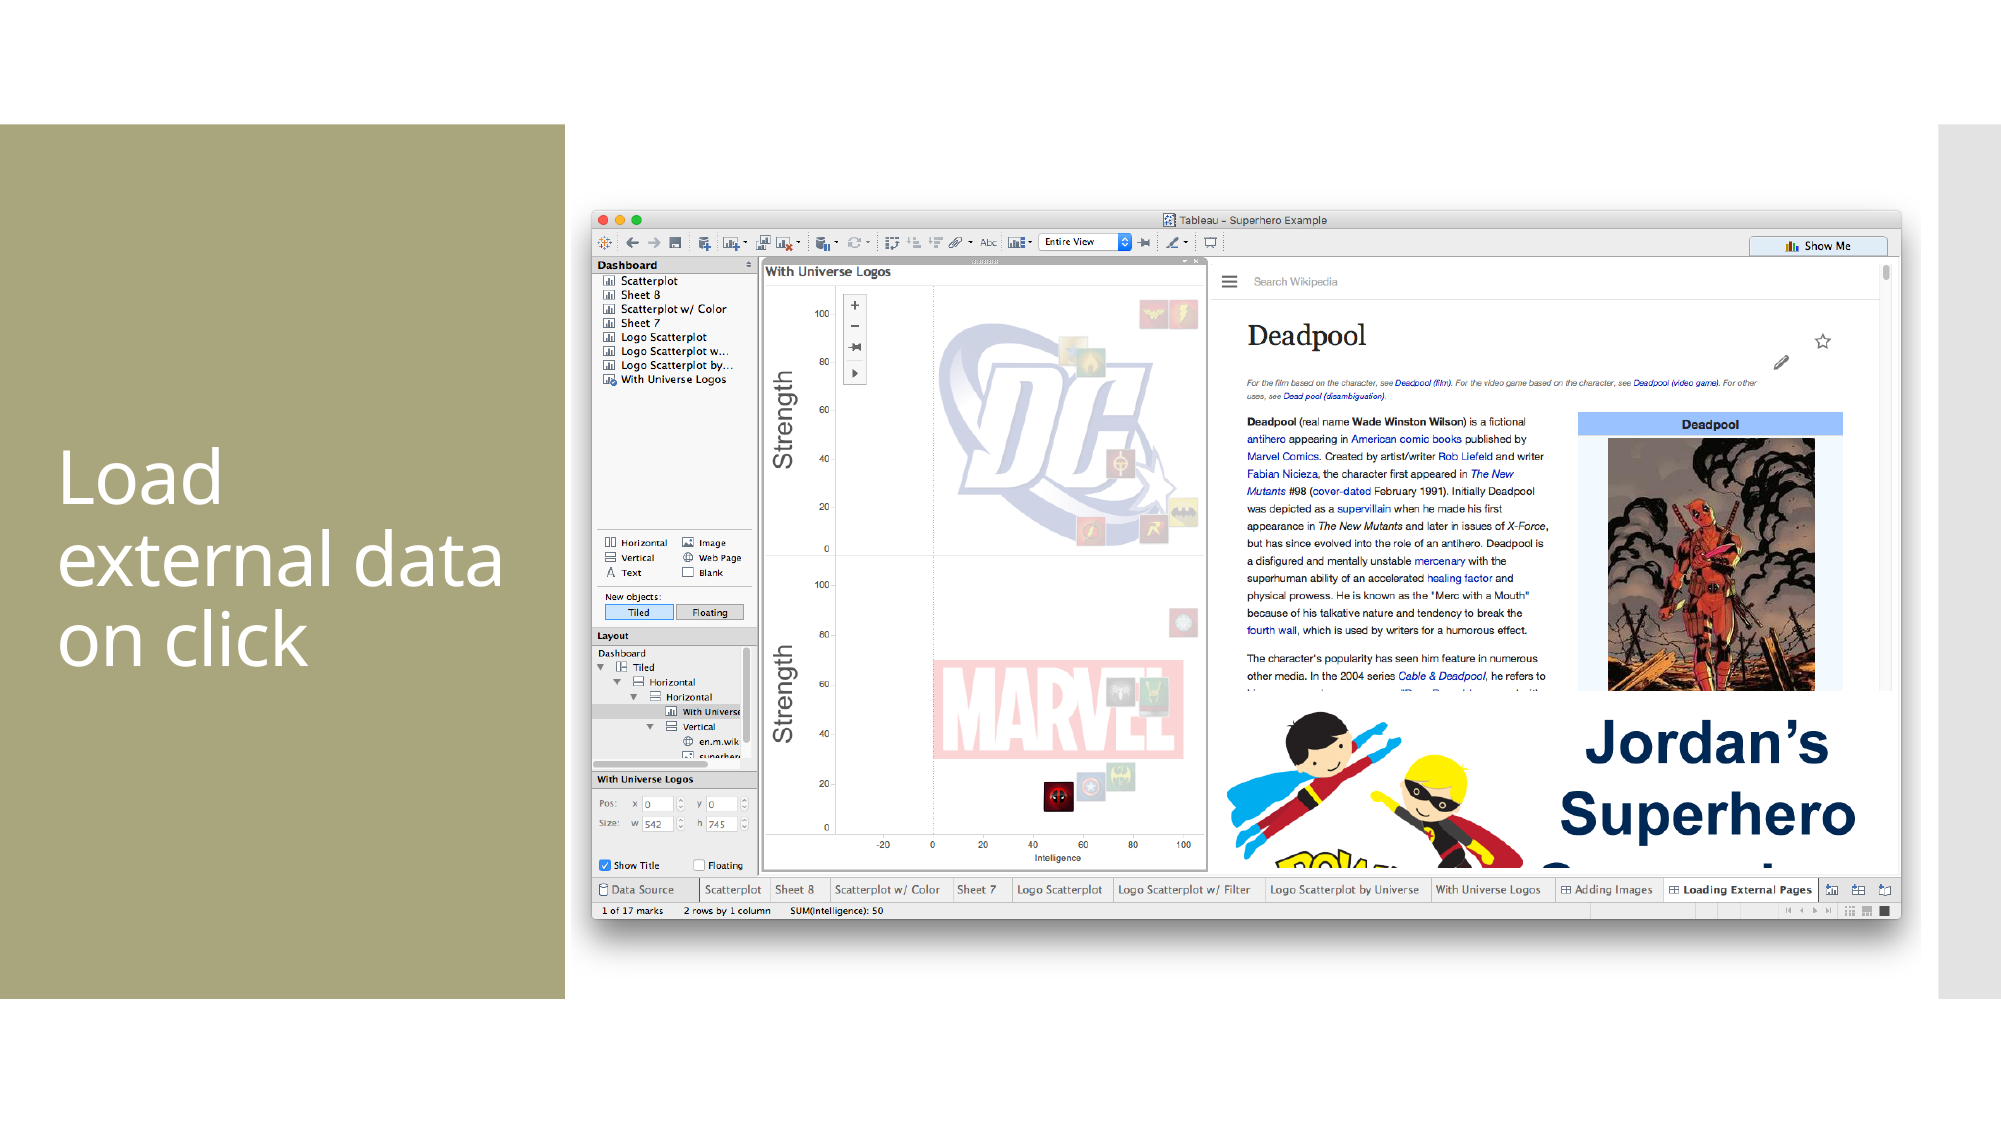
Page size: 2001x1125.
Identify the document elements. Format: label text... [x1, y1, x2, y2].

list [570, 184, 1921, 985]
text_box Load external data on click [41, 184, 525, 940]
